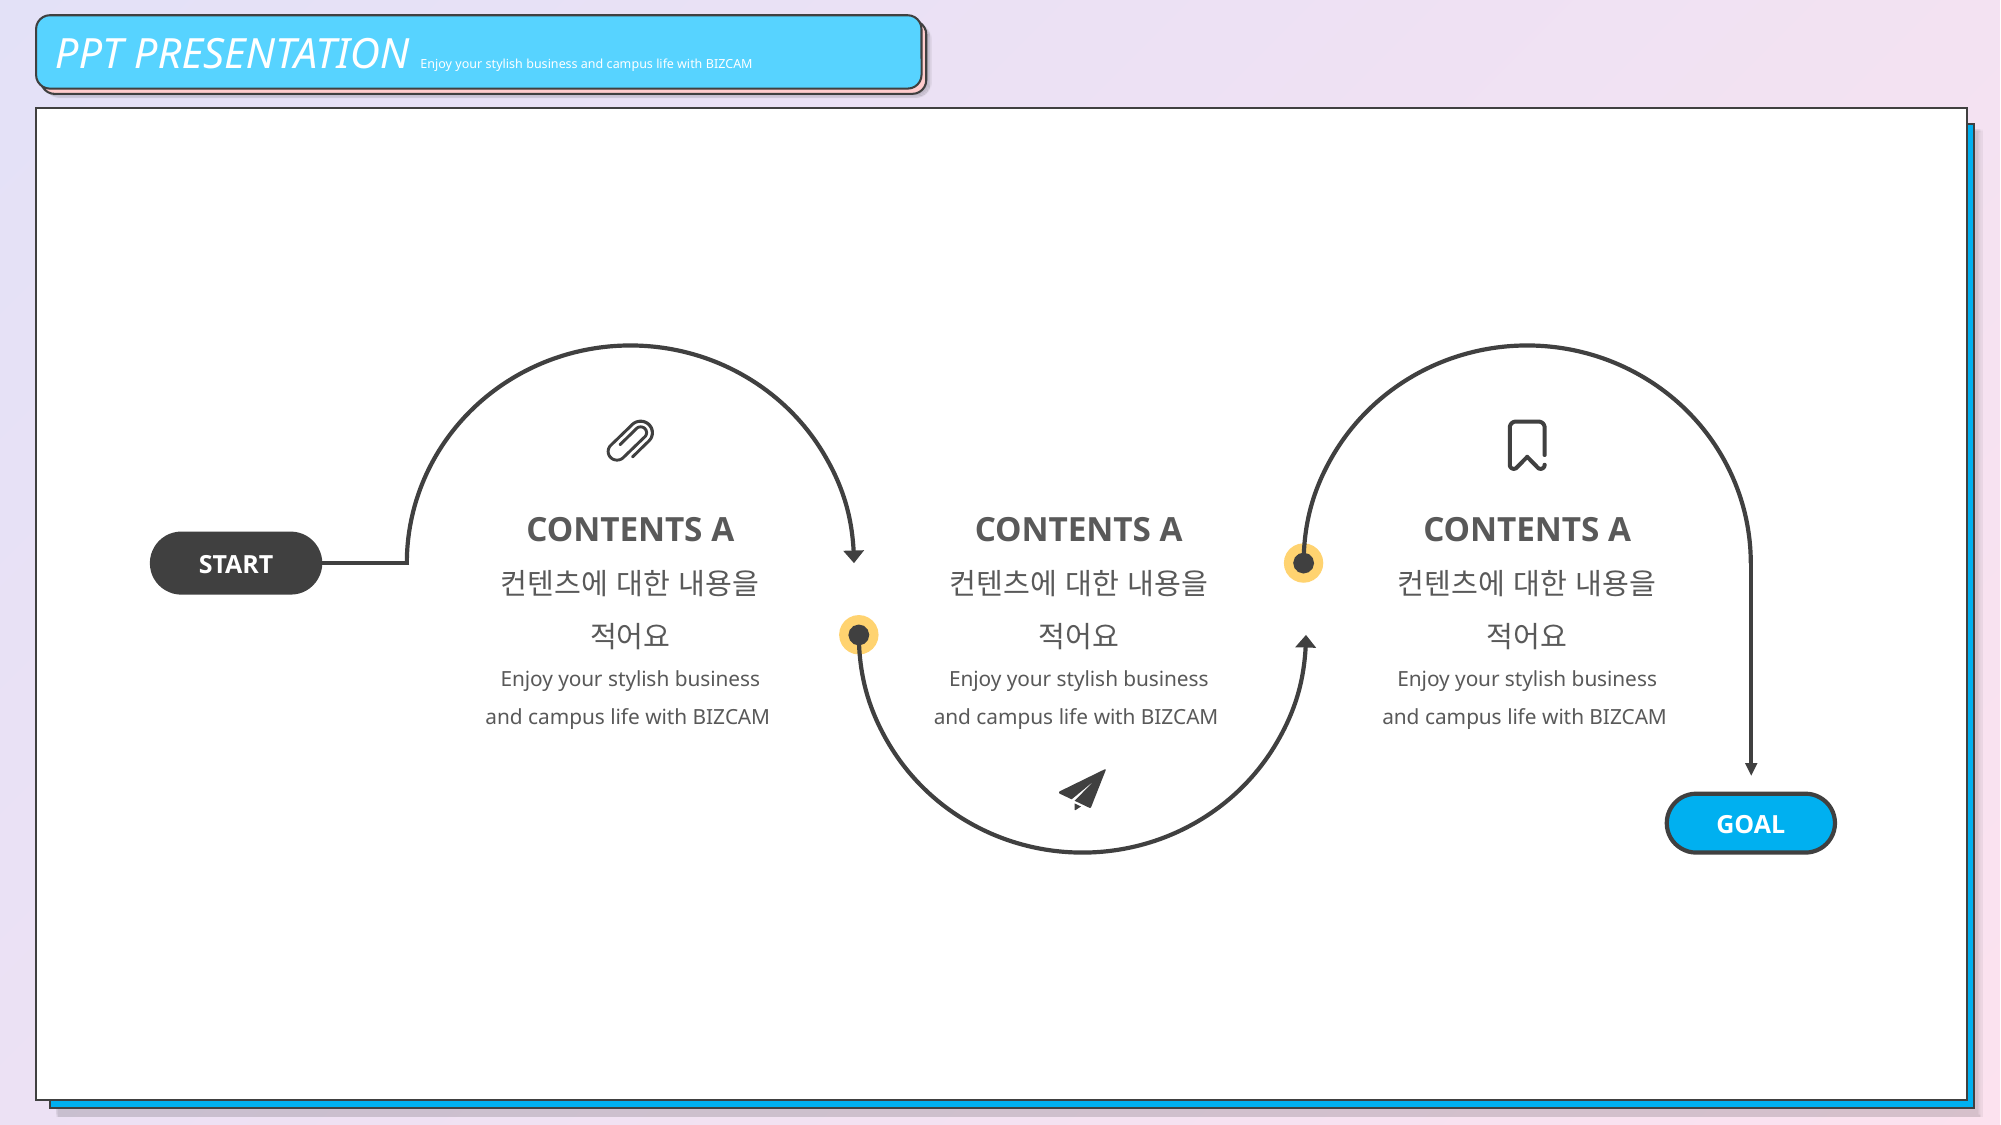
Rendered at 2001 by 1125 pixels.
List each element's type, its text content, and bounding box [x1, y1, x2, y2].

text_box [1283, 345, 1752, 776]
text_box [151, 345, 854, 593]
text_box GOAL [1665, 792, 1837, 854]
text_box [49, 123, 1975, 1109]
text_box CONTENTS A 컨텐츠에 대한 내용을 적어요 Enjoy your stylish business and campus life with BIZCAM [914, 481, 1243, 615]
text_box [839, 615, 1307, 853]
text_box [35, 107, 1968, 1101]
text_box PPT PRESENTATION Enjoy your stylish business and campus life with BIZCAM [35, 14, 923, 90]
text_box [42, 23, 928, 95]
text_box CONTENTS A 컨텐츠에 대한 내용을 적어요 Enjoy your stylish business and campus life with BIZCAM [466, 593, 795, 736]
